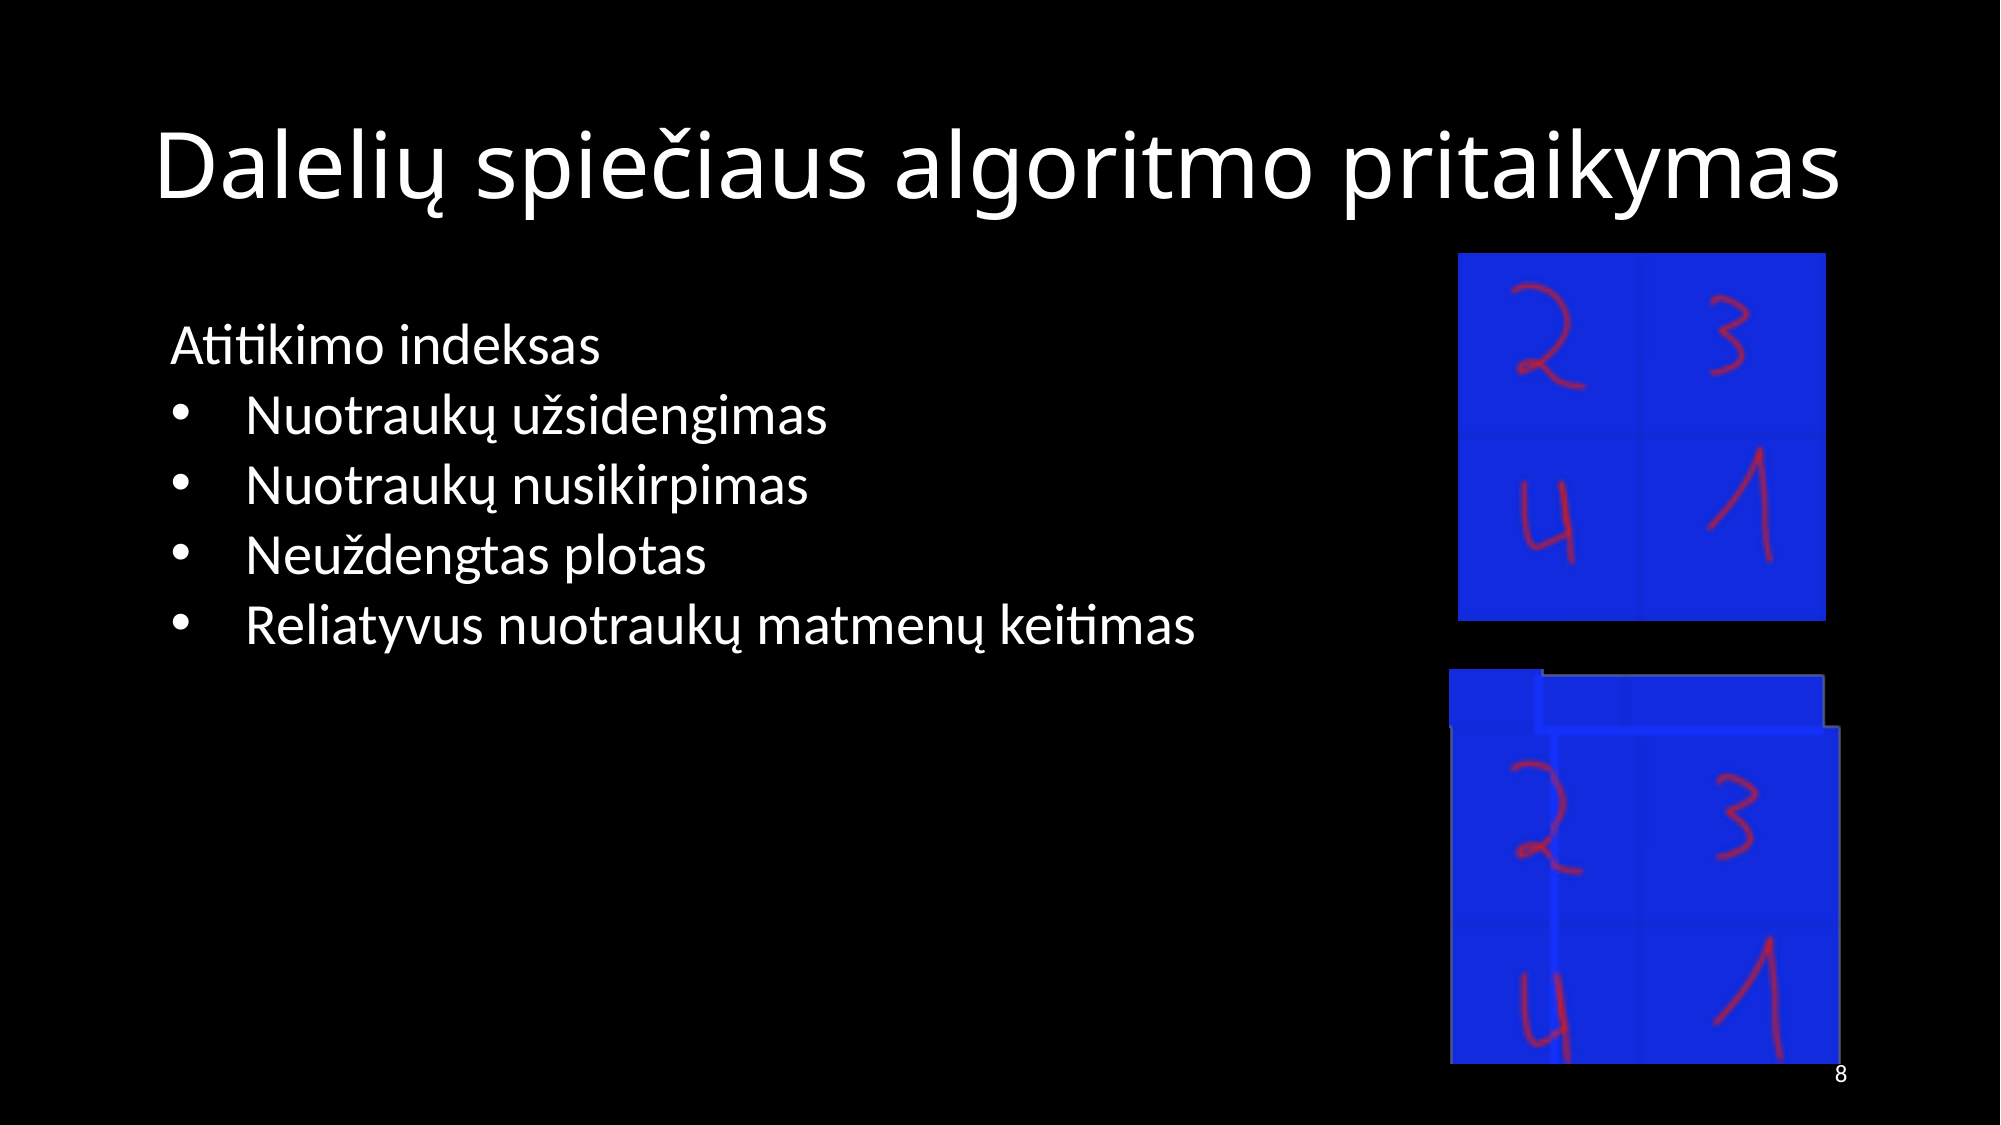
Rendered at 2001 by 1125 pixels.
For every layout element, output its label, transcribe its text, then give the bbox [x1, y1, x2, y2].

text_box Atitikimo indeksas Nuotraukų užsidengimas Nuotraukų nusikirpimas Neuždengtas plotas Reliatyvus nuotraukų matmenų keitimas [155, 298, 1524, 804]
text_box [1449, 669, 1845, 1065]
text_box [1458, 253, 1826, 621]
title Dalelių spiečiaus algoritmo pritaikymas [137, 59, 1863, 278]
slide_number 8 [1412, 1042, 1863, 1103]
